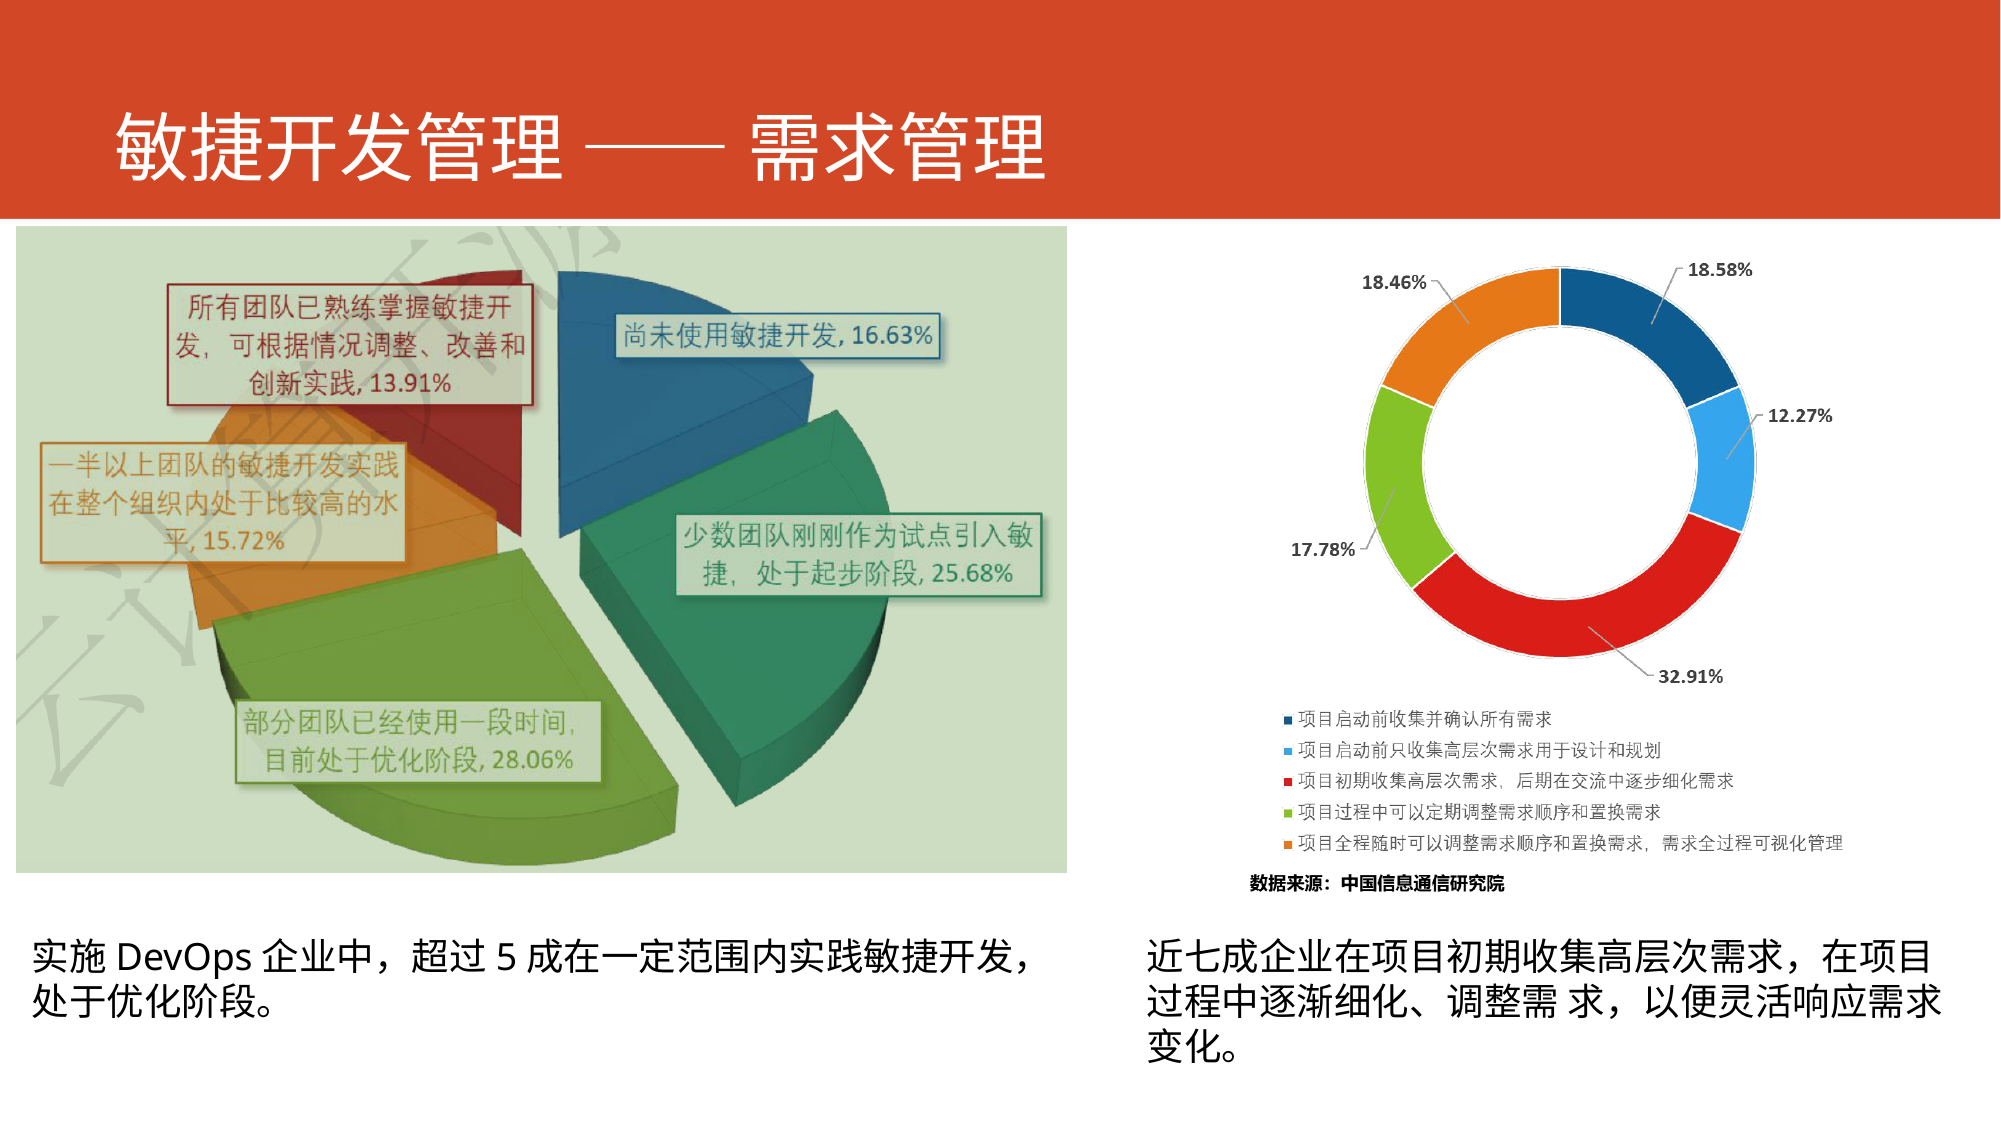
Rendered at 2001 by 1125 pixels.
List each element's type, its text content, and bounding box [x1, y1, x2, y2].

text_box 近七成企业在项目初期收集高层次需求，在项目过程中逐渐细化、调整需 求，以便灵活响应需求变化。 [1132, 925, 1959, 1075]
title 敏捷开发管理 —— 需求管理 [99, 0, 1863, 199]
picture [1203, 220, 1888, 905]
text_box 实施DevOps企业中，超过5成在一定范围内实践敏捷开发，处于优化阶段。 [16, 925, 1067, 1030]
picture [16, 226, 1067, 873]
